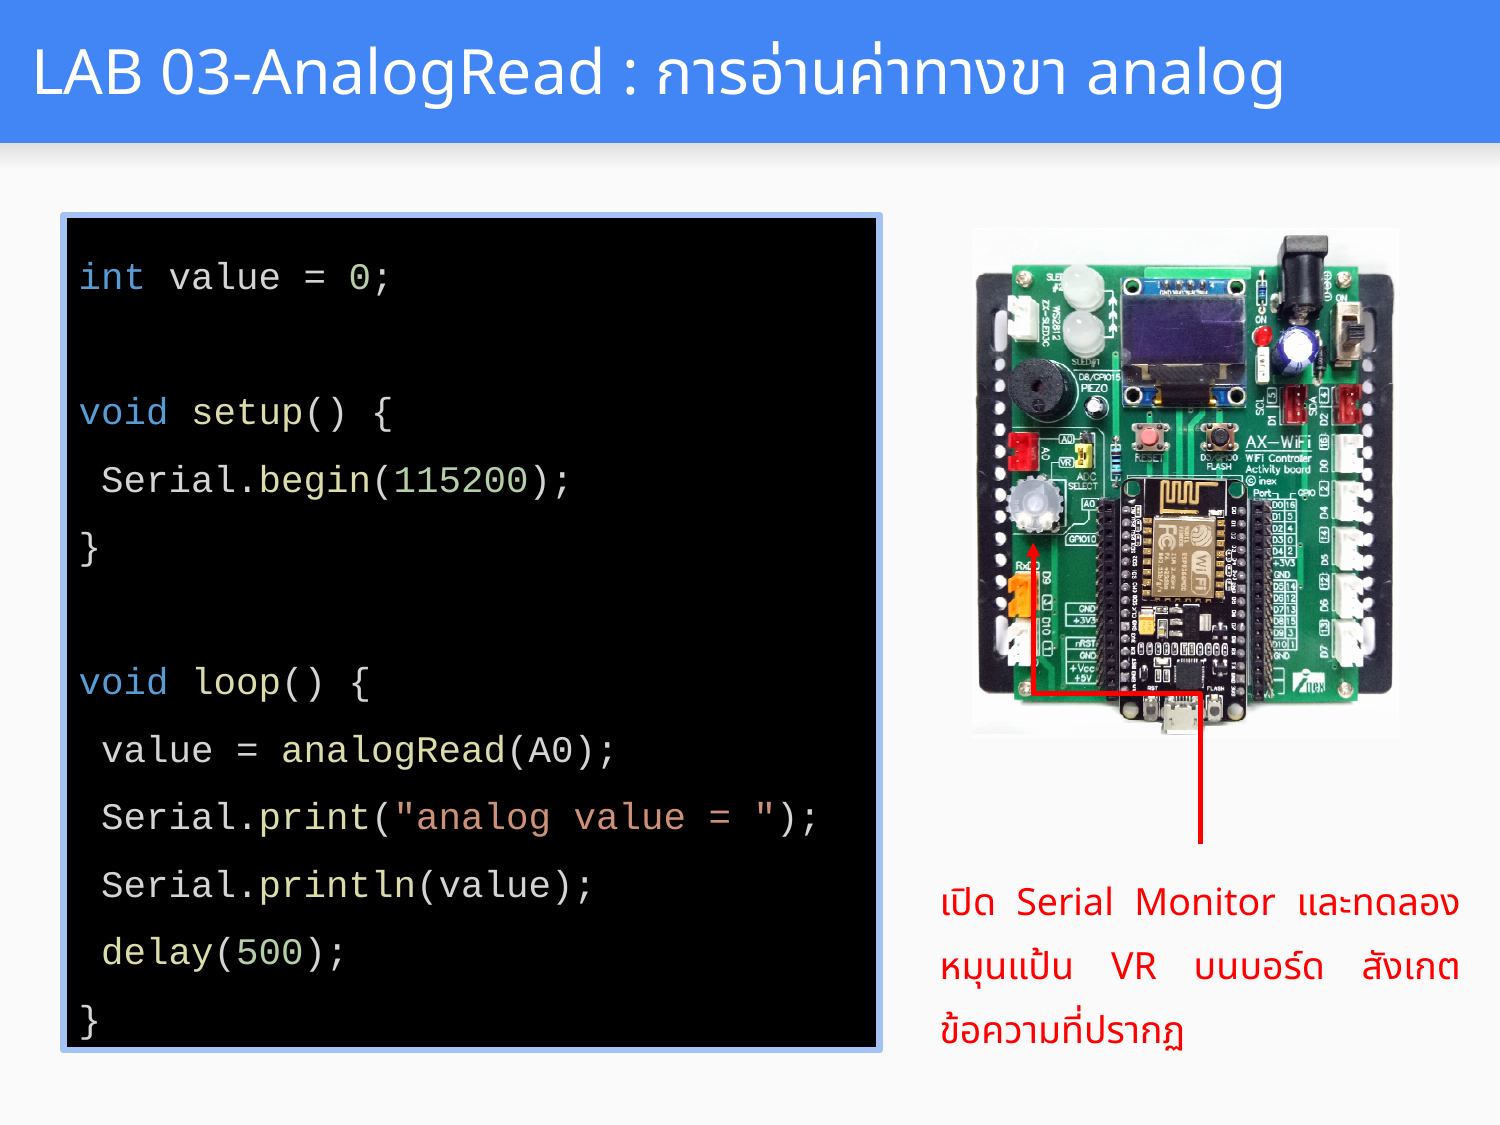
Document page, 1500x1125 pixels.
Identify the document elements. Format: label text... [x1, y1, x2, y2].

title LAB 03-AnalogRead : การอ่านค่าทางขา analog [16, 3, 1464, 136]
text_box int value = 0; void setup() { Serial.begin(115200); } void loop() { value = analogRead(A0); Serial.print("analog value = "); Serial.println(value); delay(500); } [63, 214, 880, 1051]
text_box เปิด Serial Monitor และทดลองหมุนแป้น VR บนบอร์ด สังเกตข้อความที่ปรากฏ [924, 844, 1476, 1064]
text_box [965, 609, 1268, 778]
picture [972, 228, 1400, 738]
